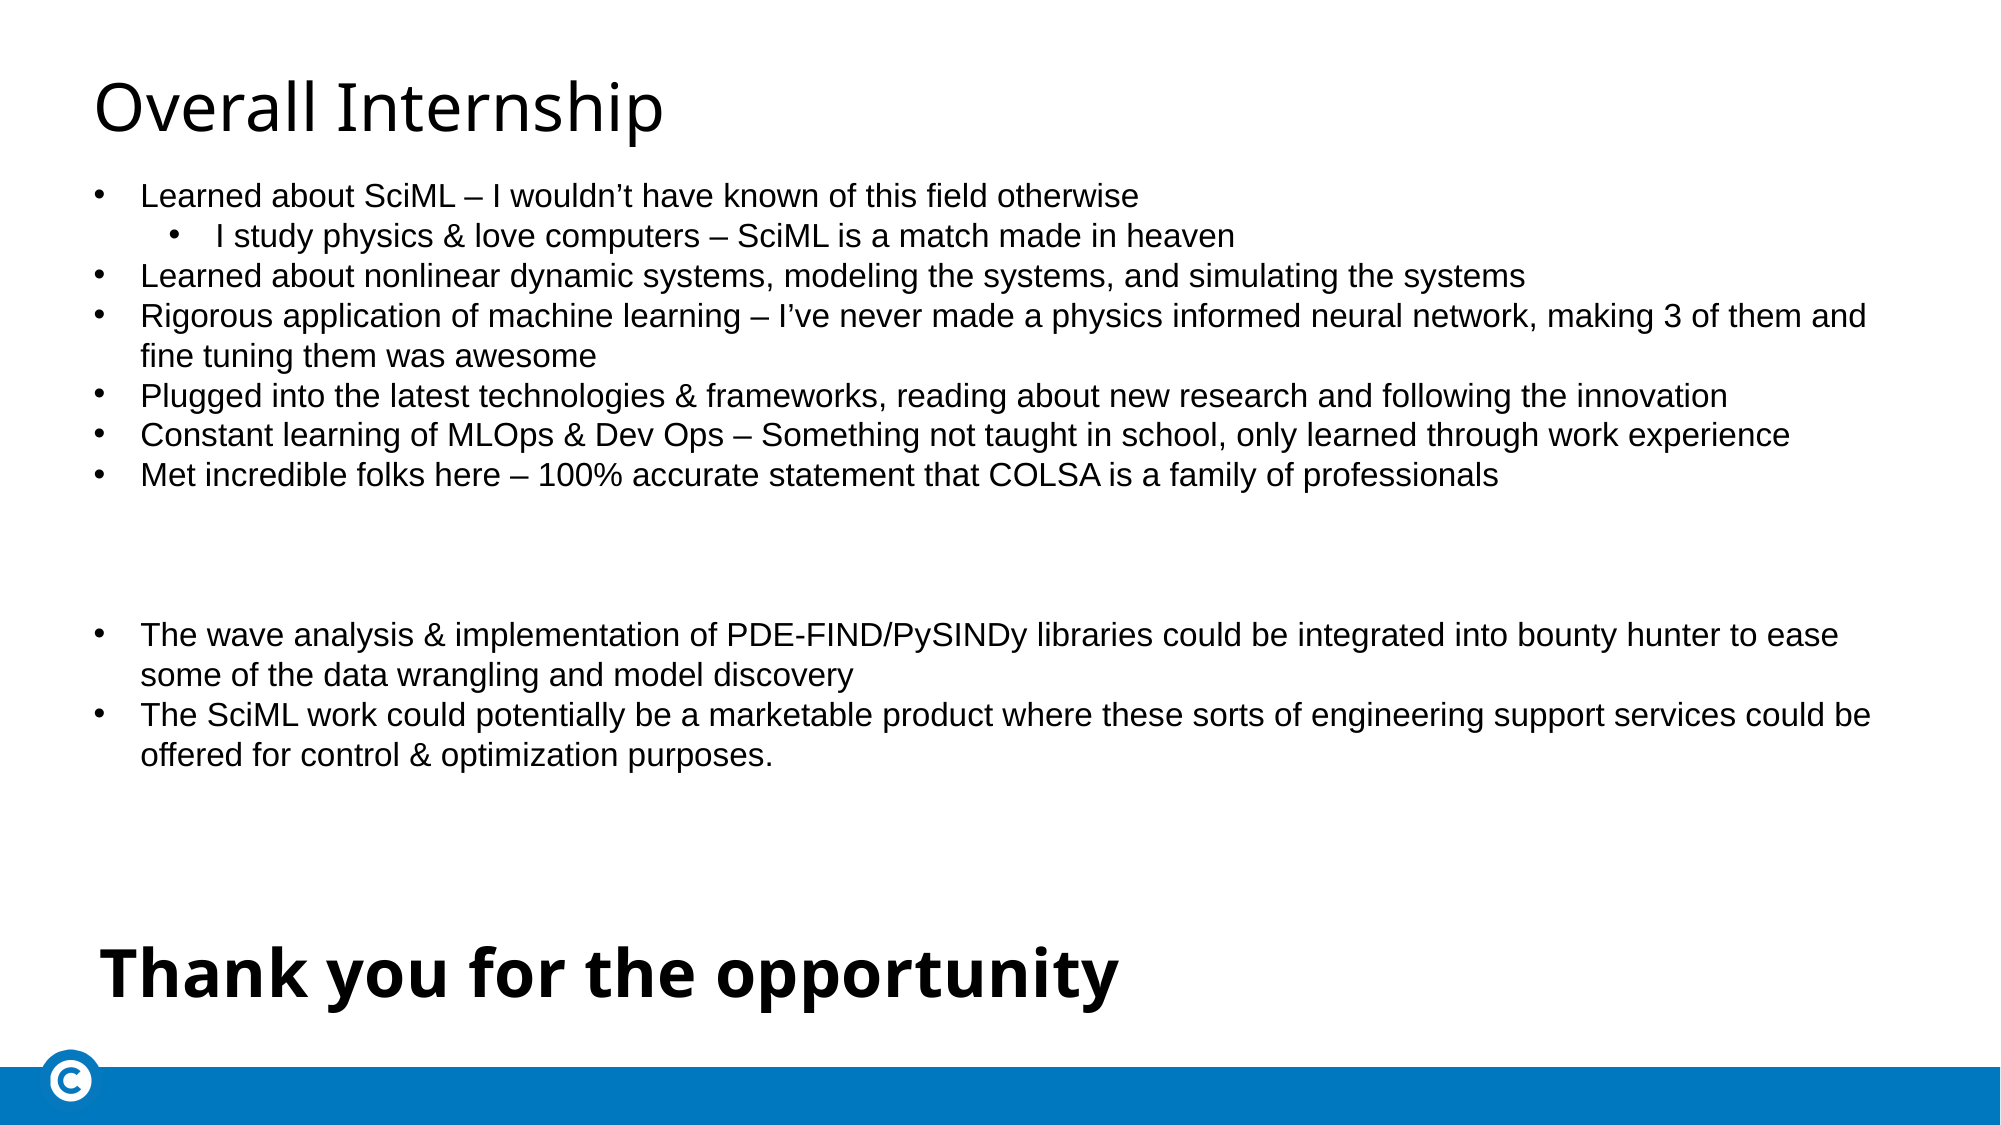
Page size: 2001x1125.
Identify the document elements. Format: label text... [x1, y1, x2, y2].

text_box Thank you for the opportunity [84, 867, 2000, 1085]
text_box Learned about SciML – I wouldn’t have known of this field otherwise I study physics & love computers – SciML is a match made in heaven Learned about nonlinear dynamic systems, modeling the systems, and simulating the systems Rigorous application of machine learning – I’ve never made a physics informed neural network, making 3 of them and fine tuning them was awesome Plugged into the latest technologies & frameworks, reading about new research and following the innovation Constant learning of MLOps & Dev Ops – Something not taught in school, only learned through work experience Met incredible folks here – 100% accurate statement that COLSA is a family of professionals The wave analysis & implementation of PDE-FIND/PySINDy libraries could be integrated into bounty hunter to ease some of the data wrangling and model discovery The SciML work could potentially be a marketable product where these sorts of engineering support services could be offered for control & optimization purposes. [78, 166, 1931, 821]
picture [0, 0, 2001, 1125]
title Overall Internship [78, 0, 2000, 219]
